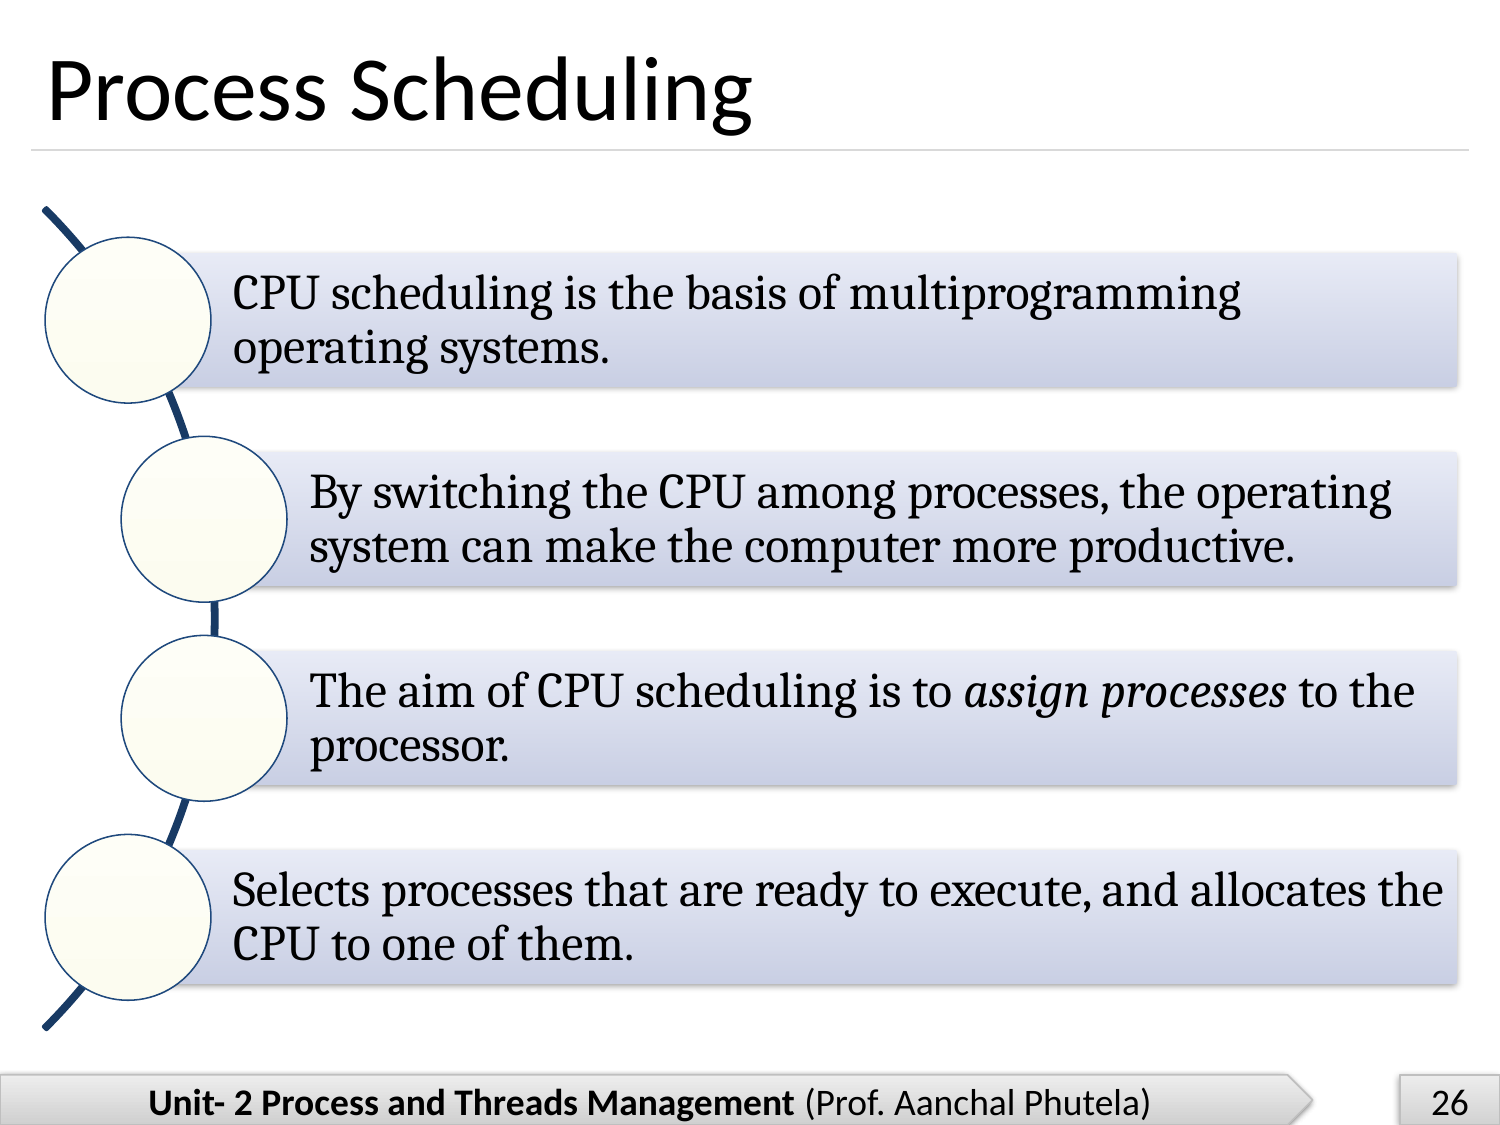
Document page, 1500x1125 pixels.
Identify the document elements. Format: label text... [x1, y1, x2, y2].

title Process Scheduling [31, 17, 1469, 150]
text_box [30, 187, 1469, 1051]
